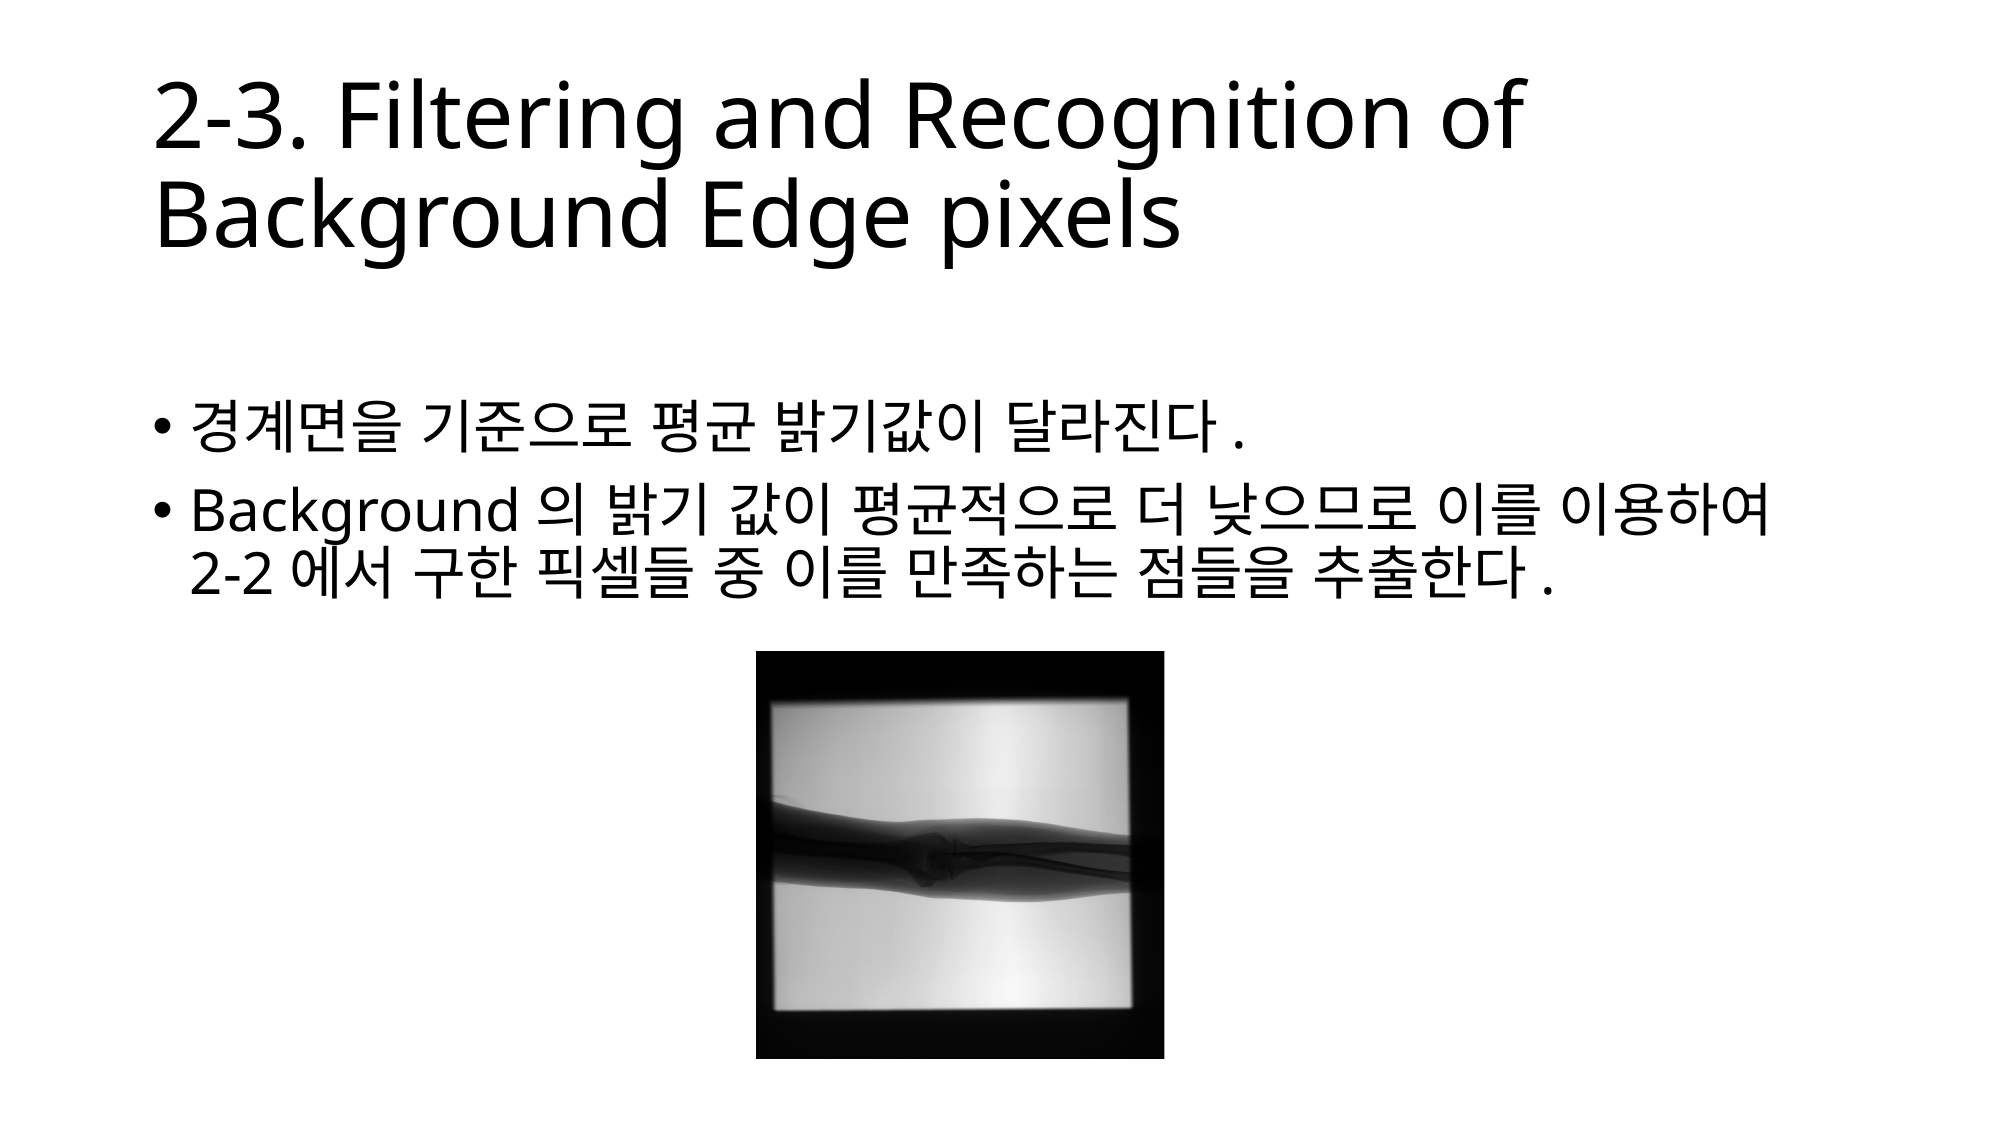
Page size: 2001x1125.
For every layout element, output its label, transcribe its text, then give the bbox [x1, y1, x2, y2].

title 2-3. Filtering and Recognition of Background Edge pixels [137, 59, 1863, 278]
list 경계면을 기준으로 평균 밝기값이 달라진다. Background의 밝기 값이 평균적으로 더 낮으므로 이를 이용하여 2-2에서 구한 픽셀들 중 이를 만족하는 점들을 추출한다. [137, 299, 1863, 1014]
picture [710, 635, 1211, 1093]
